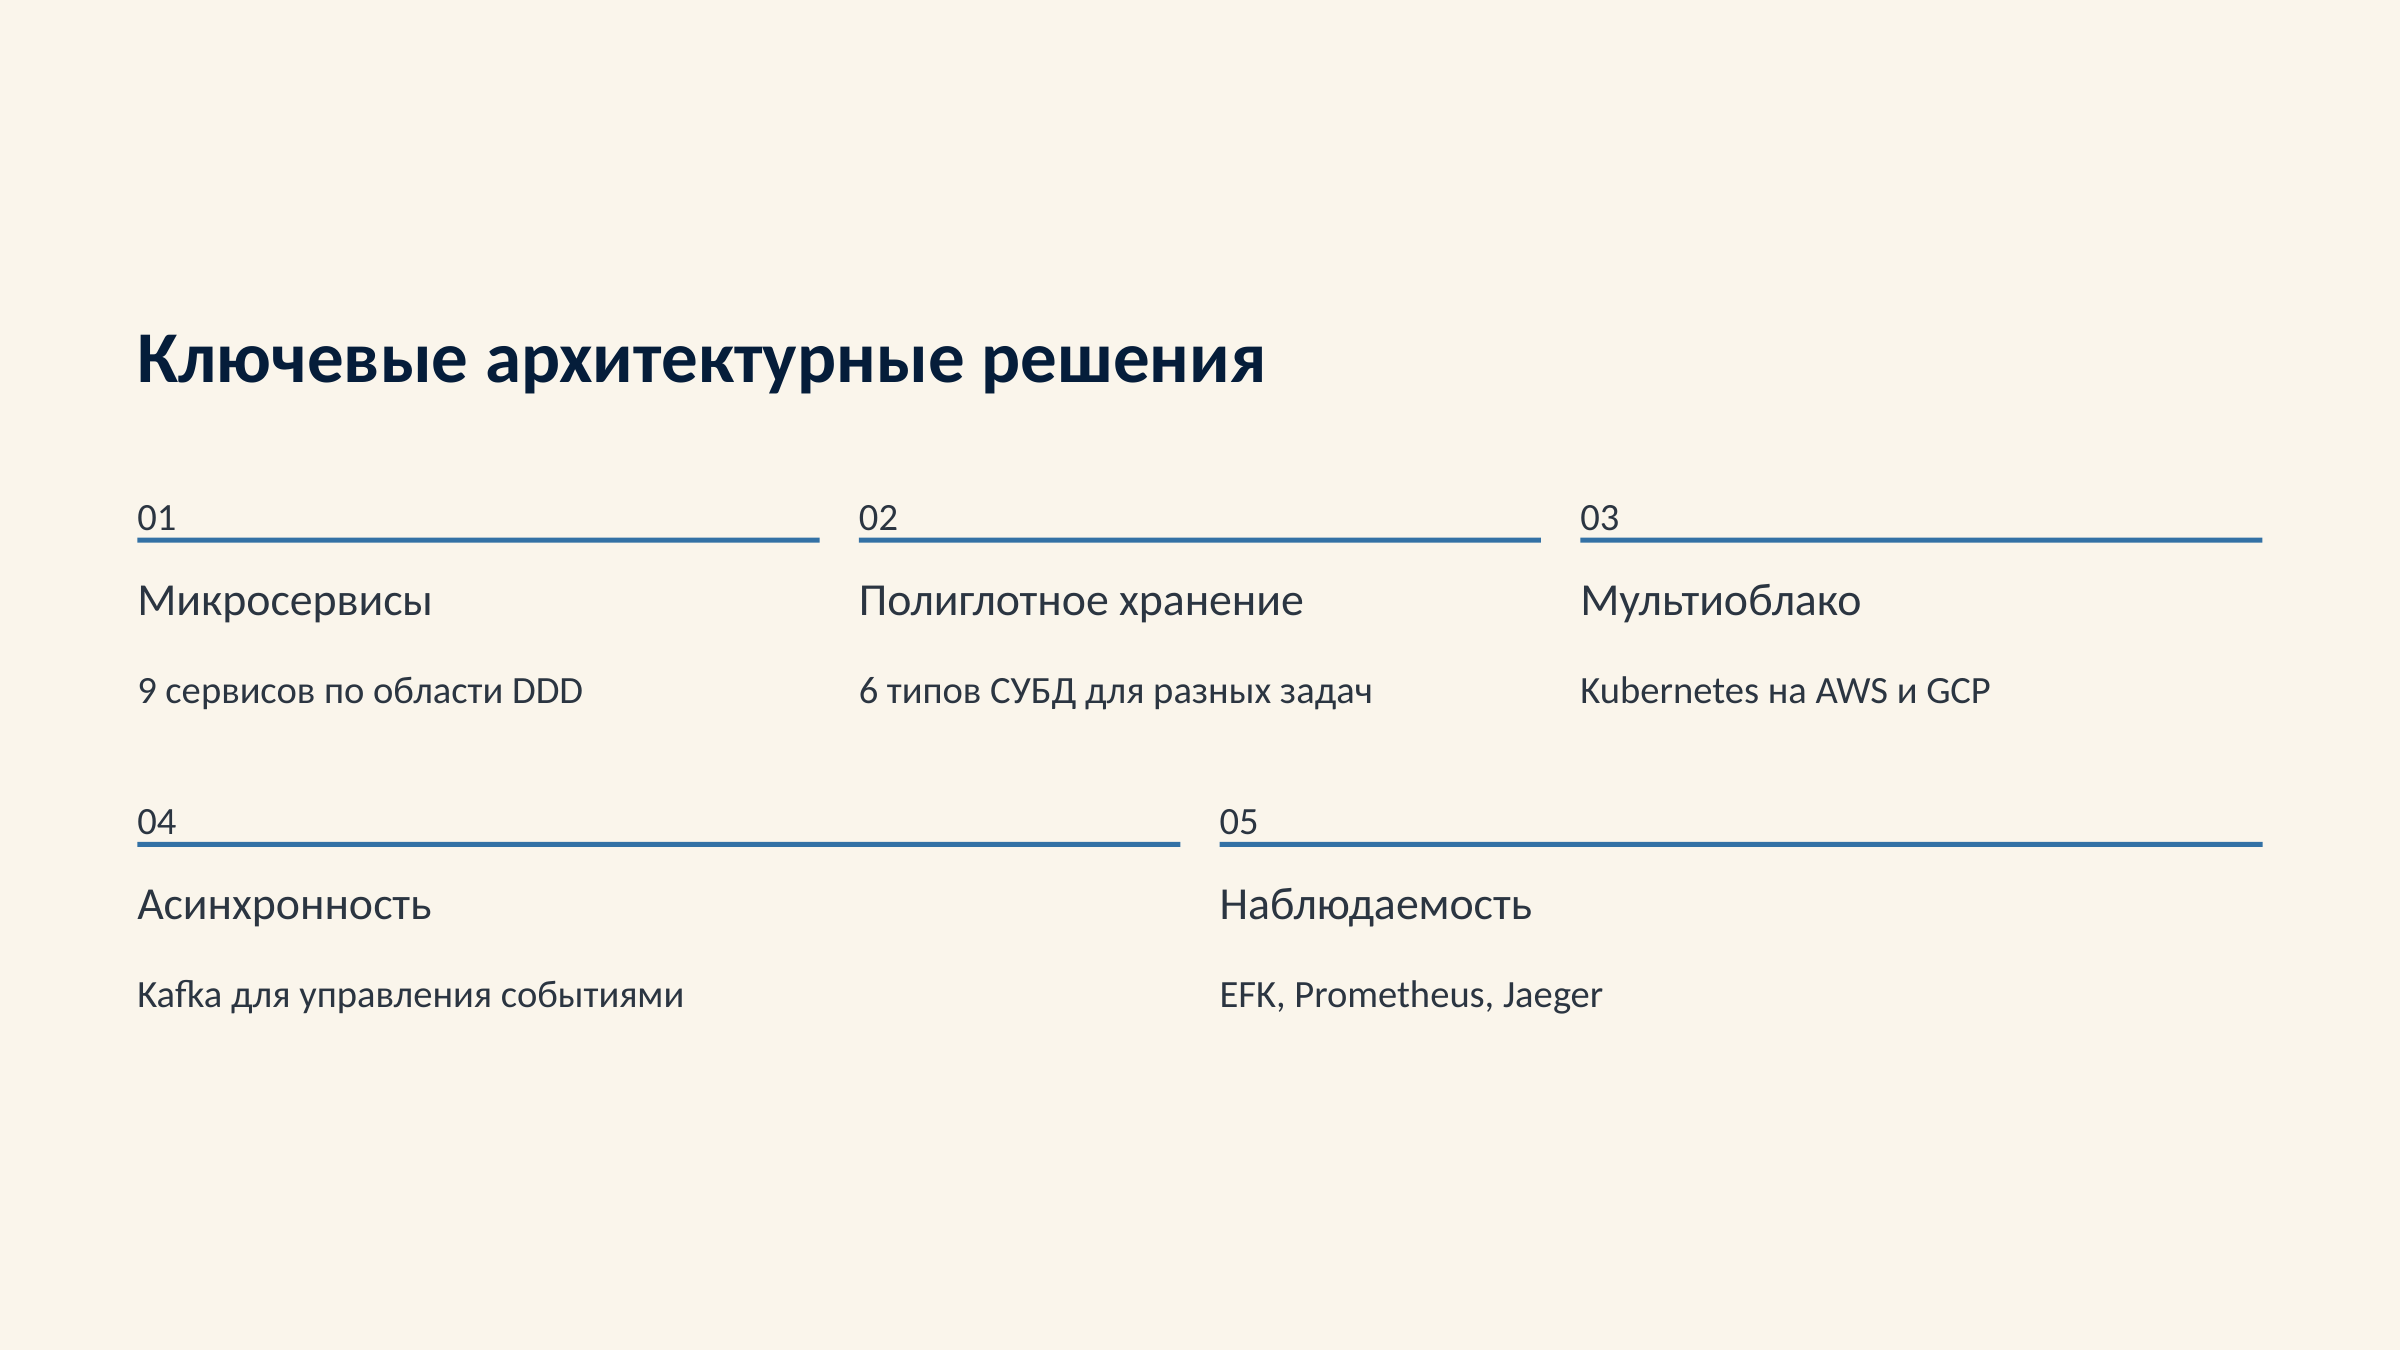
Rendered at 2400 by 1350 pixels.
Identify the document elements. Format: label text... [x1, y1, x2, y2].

text_box 6 типов СУБД для разных задач [858, 648, 1541, 712]
text_box 05 [1219, 780, 1259, 830]
text_box [137, 841, 1181, 847]
text_box Асинхронность [137, 871, 600, 930]
text_box [858, 537, 1541, 543]
text_box 02 [858, 475, 899, 525]
text_box 03 [1580, 475, 1620, 525]
text_box [1219, 841, 2263, 847]
text_box 04 [137, 780, 177, 830]
text_box Наблюдаемость [1219, 871, 1682, 930]
text_box Микросервисы [137, 567, 600, 625]
text_box Kafka для управления событиями [137, 952, 1181, 1016]
text_box 9 сервисов по области DDD [137, 648, 820, 712]
text_box 01 [137, 475, 177, 525]
text_box EFK, Prometheus, Jaeger [1219, 952, 2263, 1016]
text_box [137, 537, 820, 543]
text_box Kubernetes на AWS и GCP [1580, 648, 2263, 712]
text_box Полиглотное хранение [858, 567, 1384, 625]
text_box [1580, 537, 2263, 543]
text_box Ключевые архитектурные решения [137, 304, 1427, 398]
text_box Мультиоблако [1580, 567, 2043, 625]
